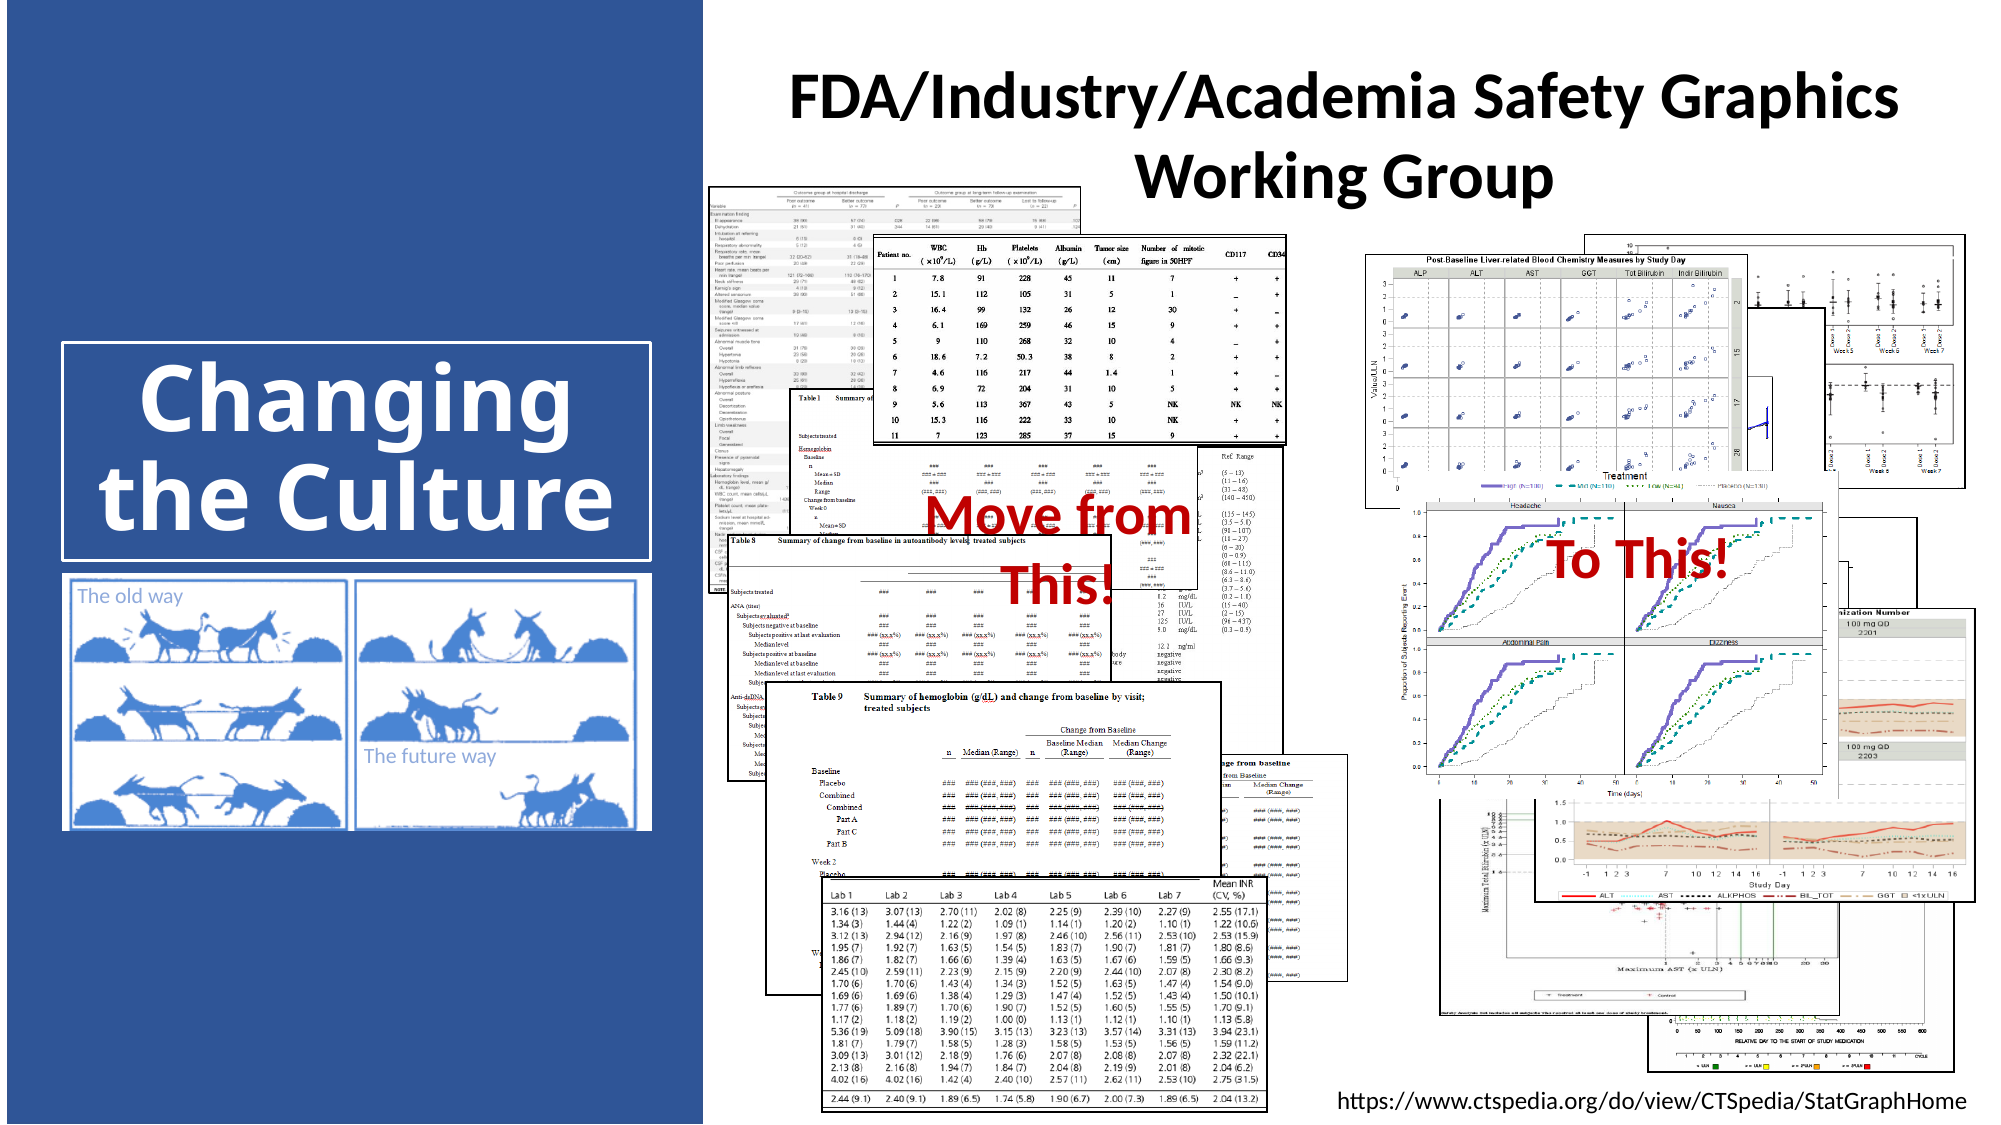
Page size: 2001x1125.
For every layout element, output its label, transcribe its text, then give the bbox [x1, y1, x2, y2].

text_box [1839, 518, 1917, 609]
picture [1366, 235, 1975, 1072]
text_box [62, 573, 652, 831]
title Changing the Culture [62, 342, 651, 561]
text_box https://www.ctspedia.org/do/view/CTSpedia/StatGraphHome [1322, 1077, 2000, 1122]
text_box FDA/Industry/Academia Safety Graphics Working Group [715, 44, 1976, 220]
picture [709, 187, 1347, 1112]
text_box [7, 0, 703, 1124]
